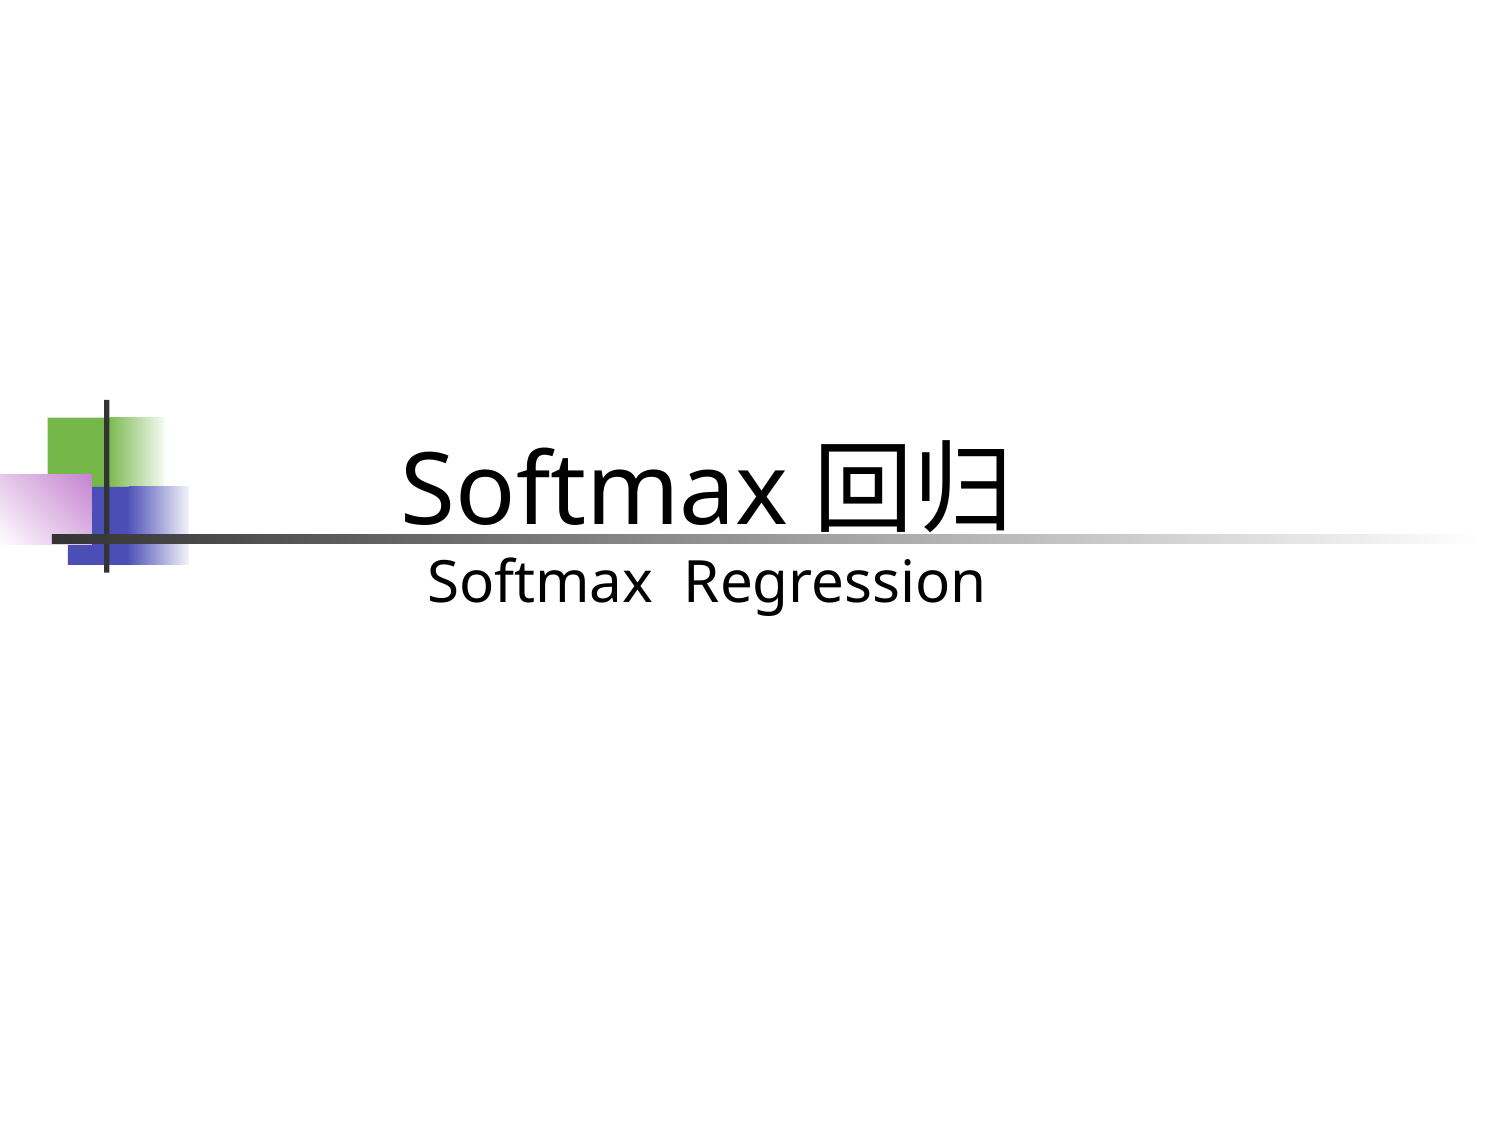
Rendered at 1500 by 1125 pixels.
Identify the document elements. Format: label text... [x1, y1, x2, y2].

title Softmax回归 Softmax Regression [227, 296, 1187, 622]
